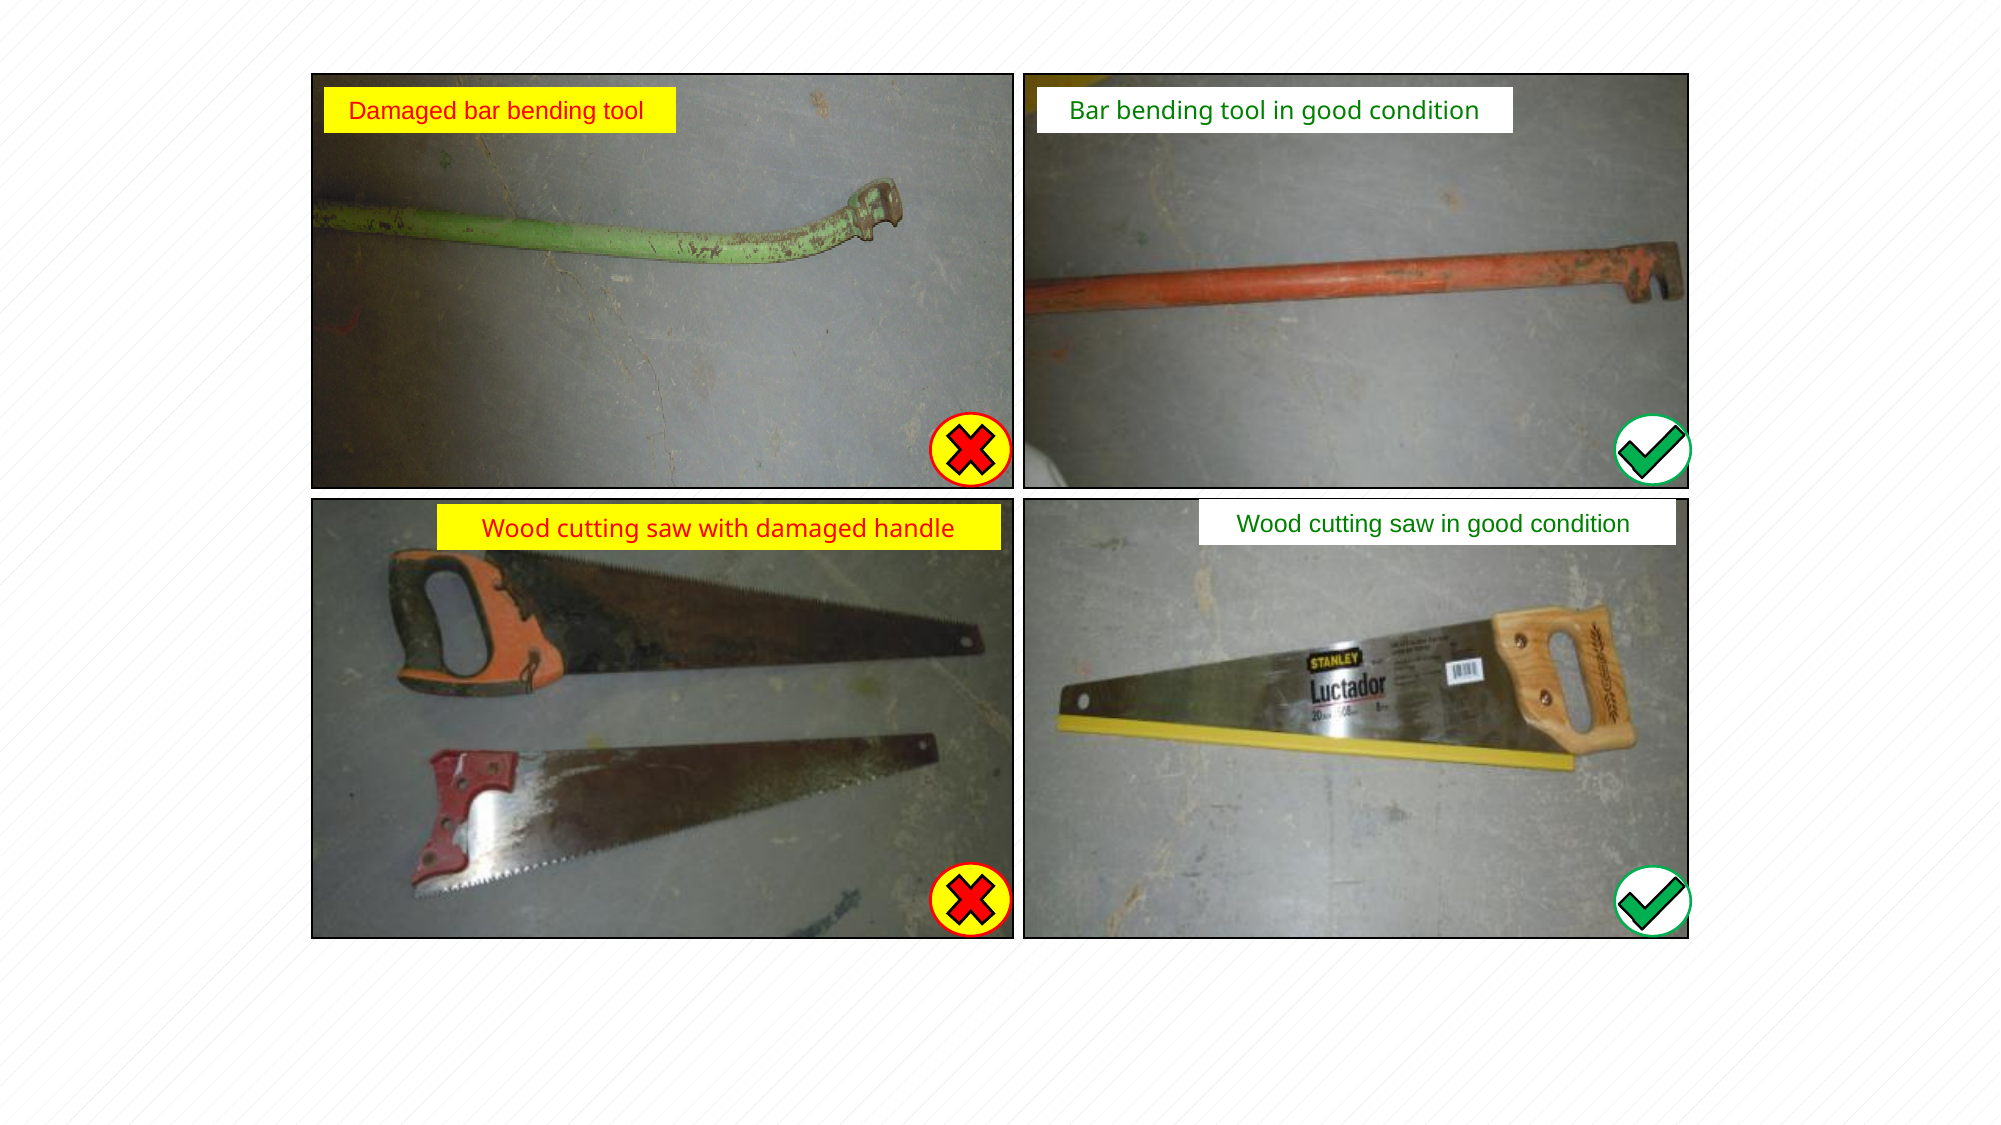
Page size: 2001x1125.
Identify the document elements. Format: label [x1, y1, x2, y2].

picture [312, 74, 1013, 488]
picture [312, 499, 1013, 938]
picture [1024, 499, 1693, 938]
picture [1024, 74, 1693, 488]
